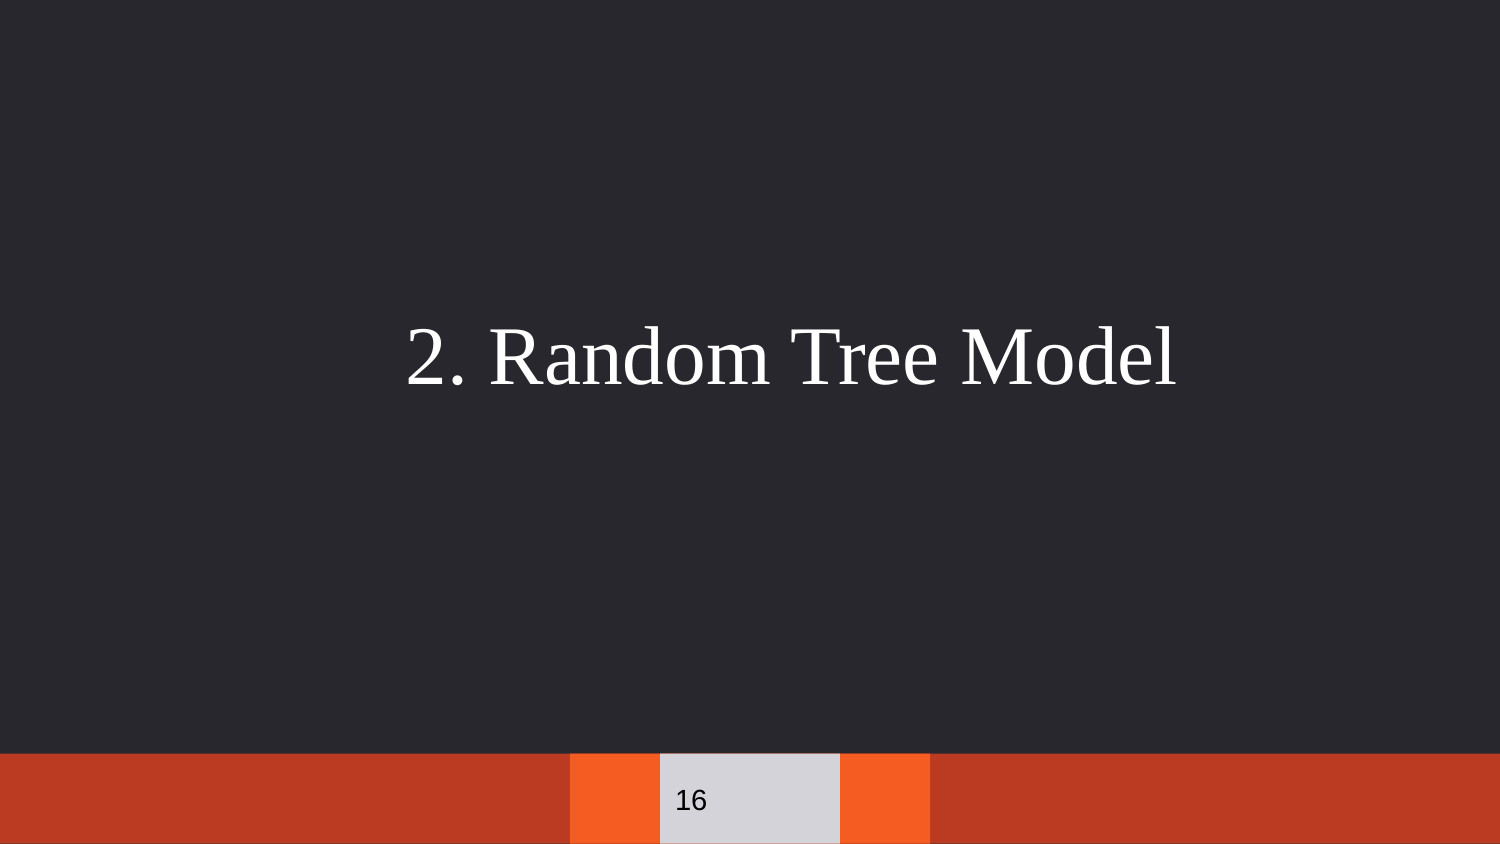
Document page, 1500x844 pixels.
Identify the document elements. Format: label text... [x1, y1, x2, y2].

slide_number 16 [660, 753, 840, 844]
text_box 2. Random Tree Model [390, 293, 1194, 409]
